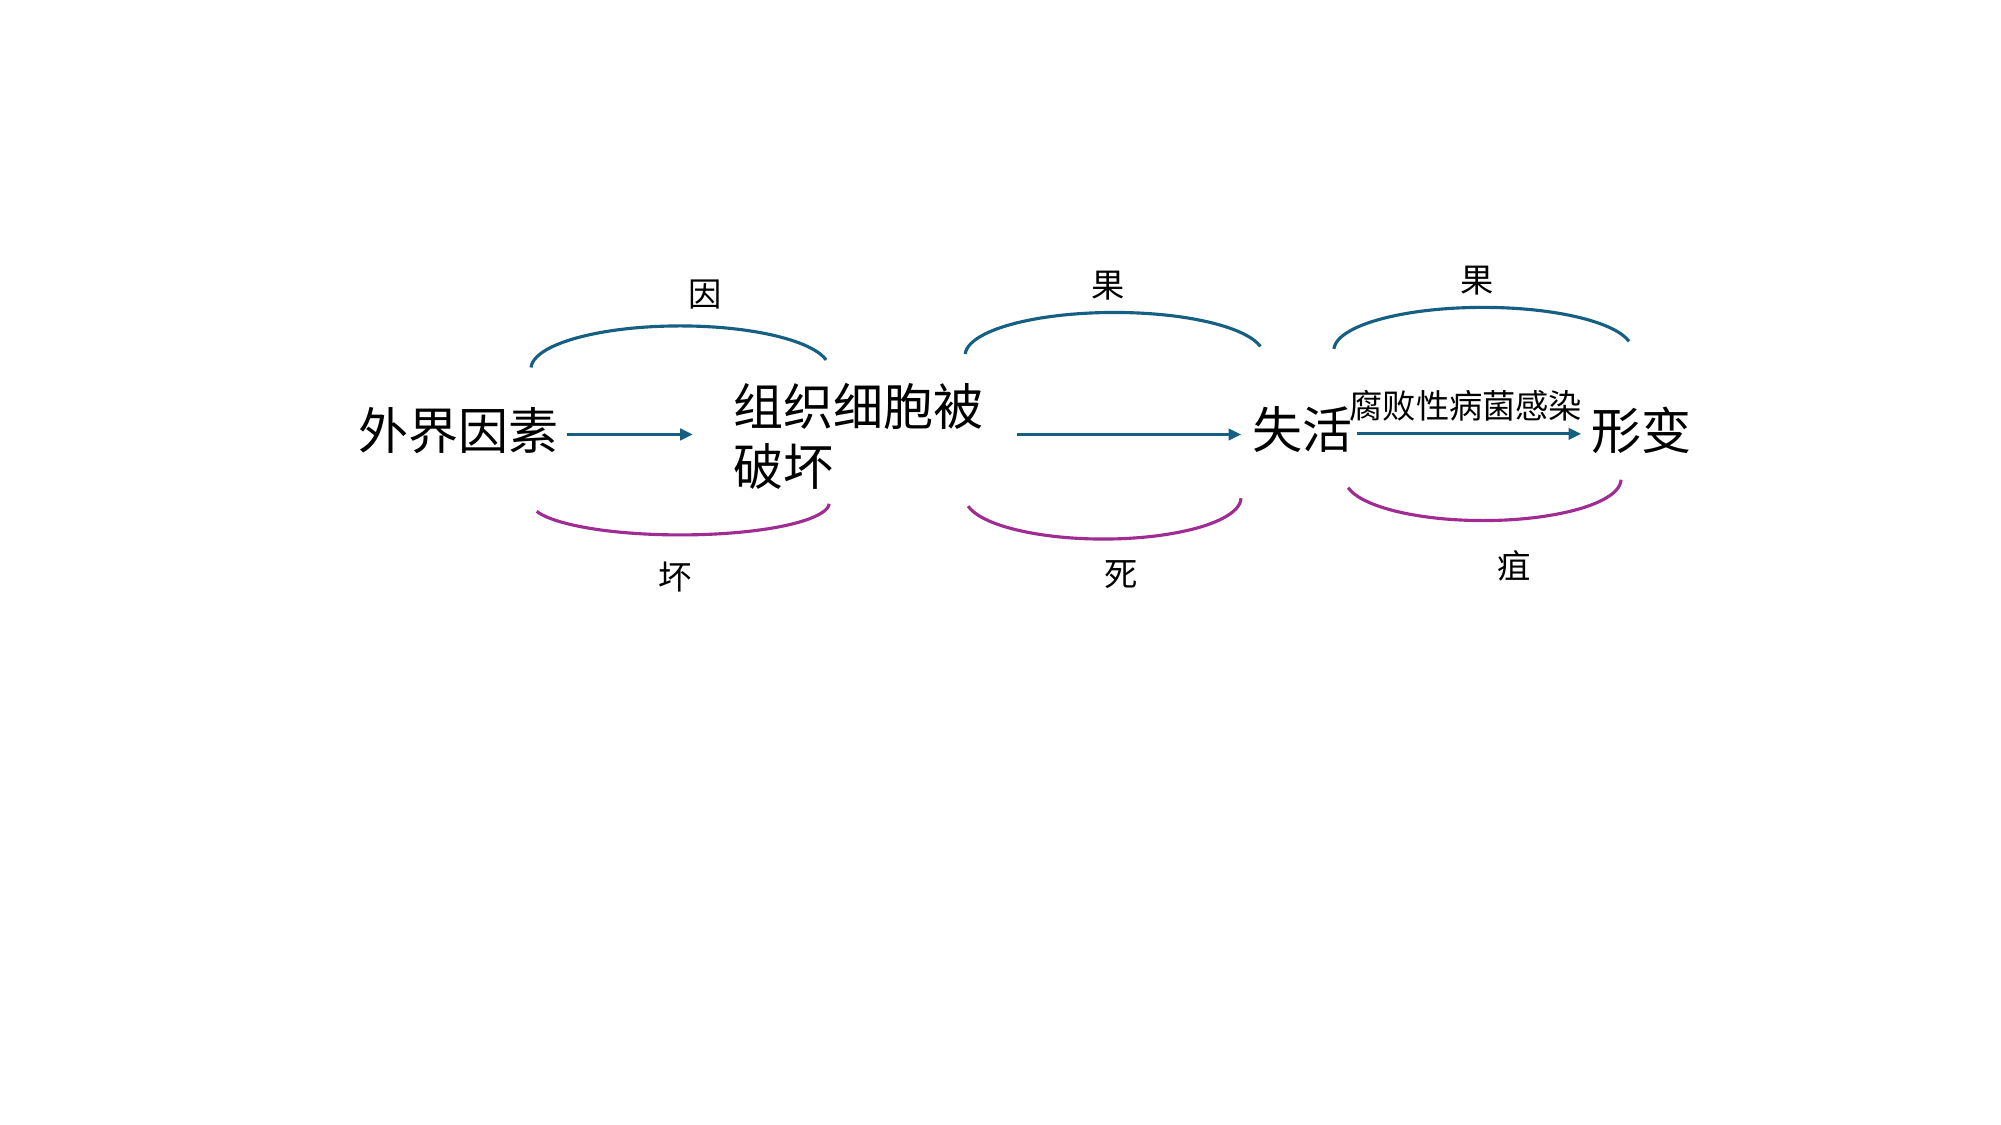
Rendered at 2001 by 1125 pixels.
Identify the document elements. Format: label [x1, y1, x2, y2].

text_box [342, 250, 1742, 605]
